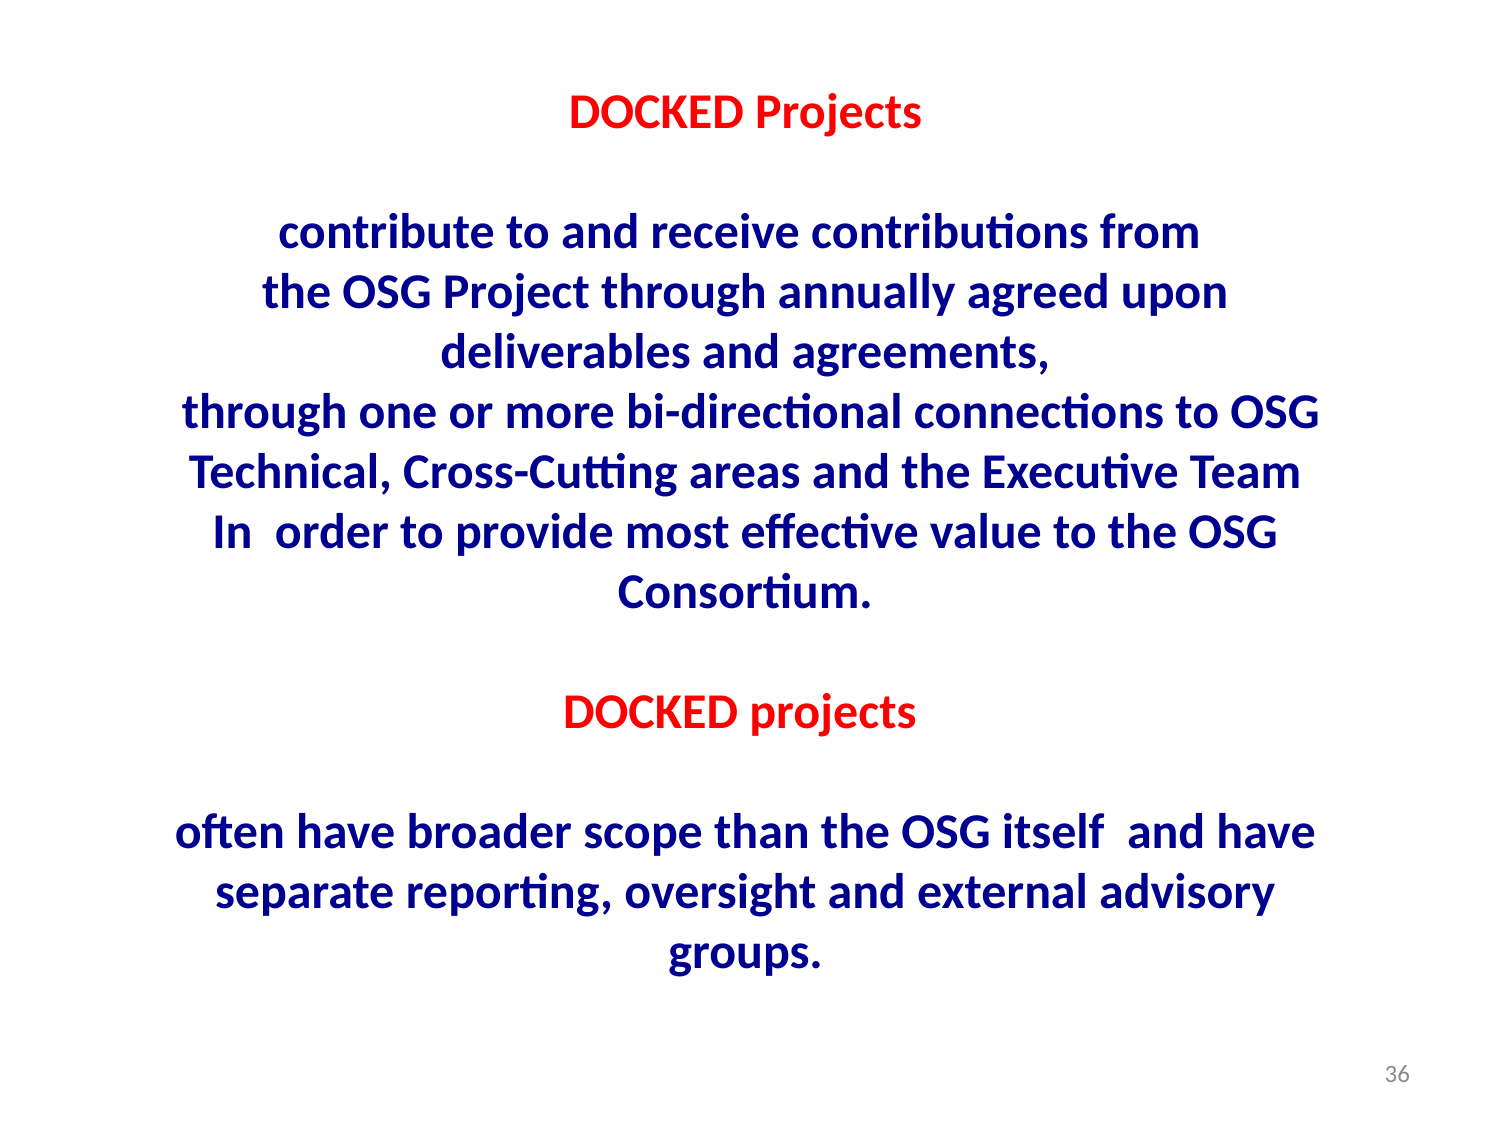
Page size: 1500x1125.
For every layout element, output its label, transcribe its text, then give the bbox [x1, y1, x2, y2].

text_box DOCKED Projects contribute to and receive contributions from the OSG Project through annually agreed upon deliverables and agreements, through one or more bi-directional connections to OSG Technical, Cross-Cutting areas and the Executive Team In order to provide most effective value to the OSG Consortium. DOCKED projects often have broader scope than the OSG itself and have separate reporting, oversight and external advisory groups. [134, 71, 1357, 987]
slide_number 36 [1074, 1042, 1425, 1103]
